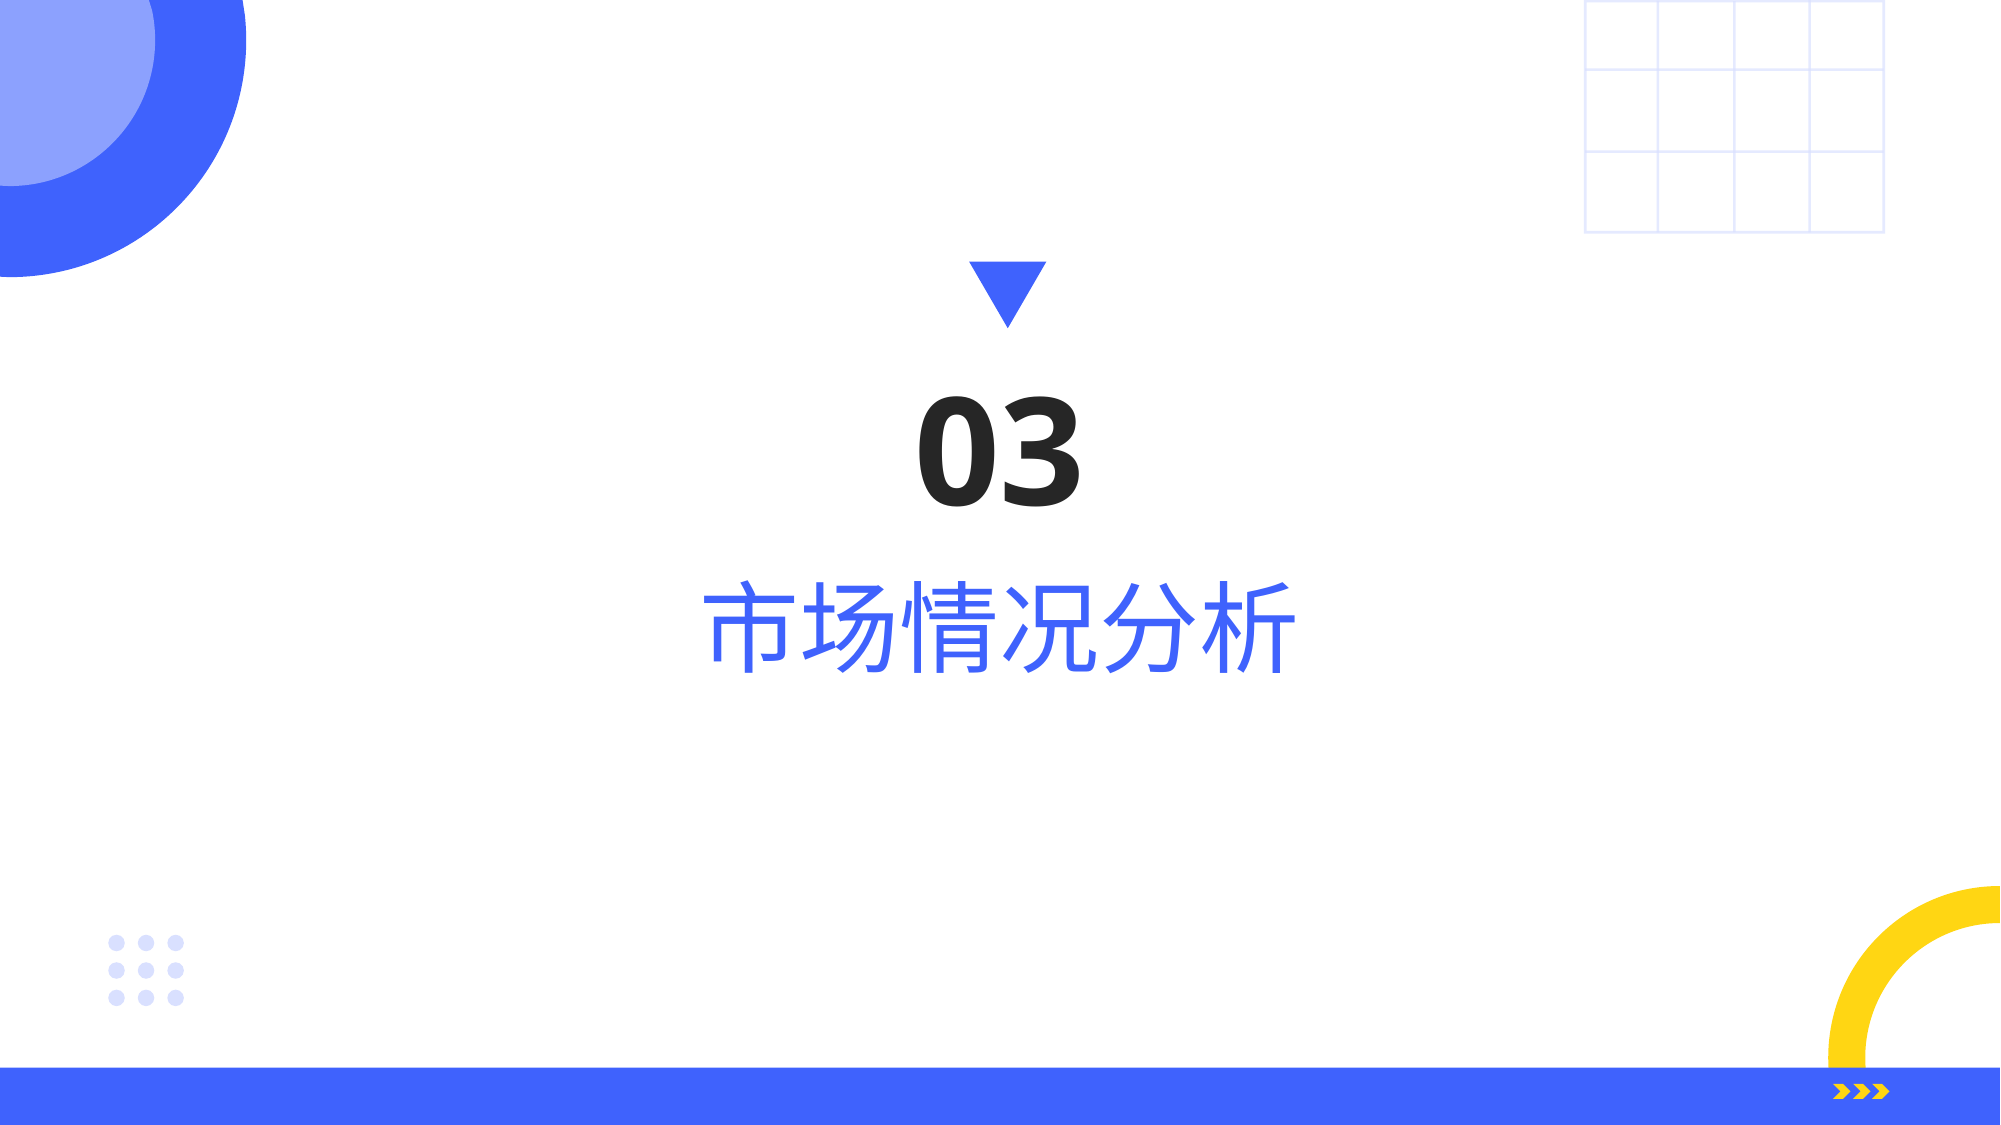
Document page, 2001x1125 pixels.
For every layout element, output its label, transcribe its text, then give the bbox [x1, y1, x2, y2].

list 03 [874, 312, 1126, 563]
title 市场情况分析 [312, 579, 1688, 830]
